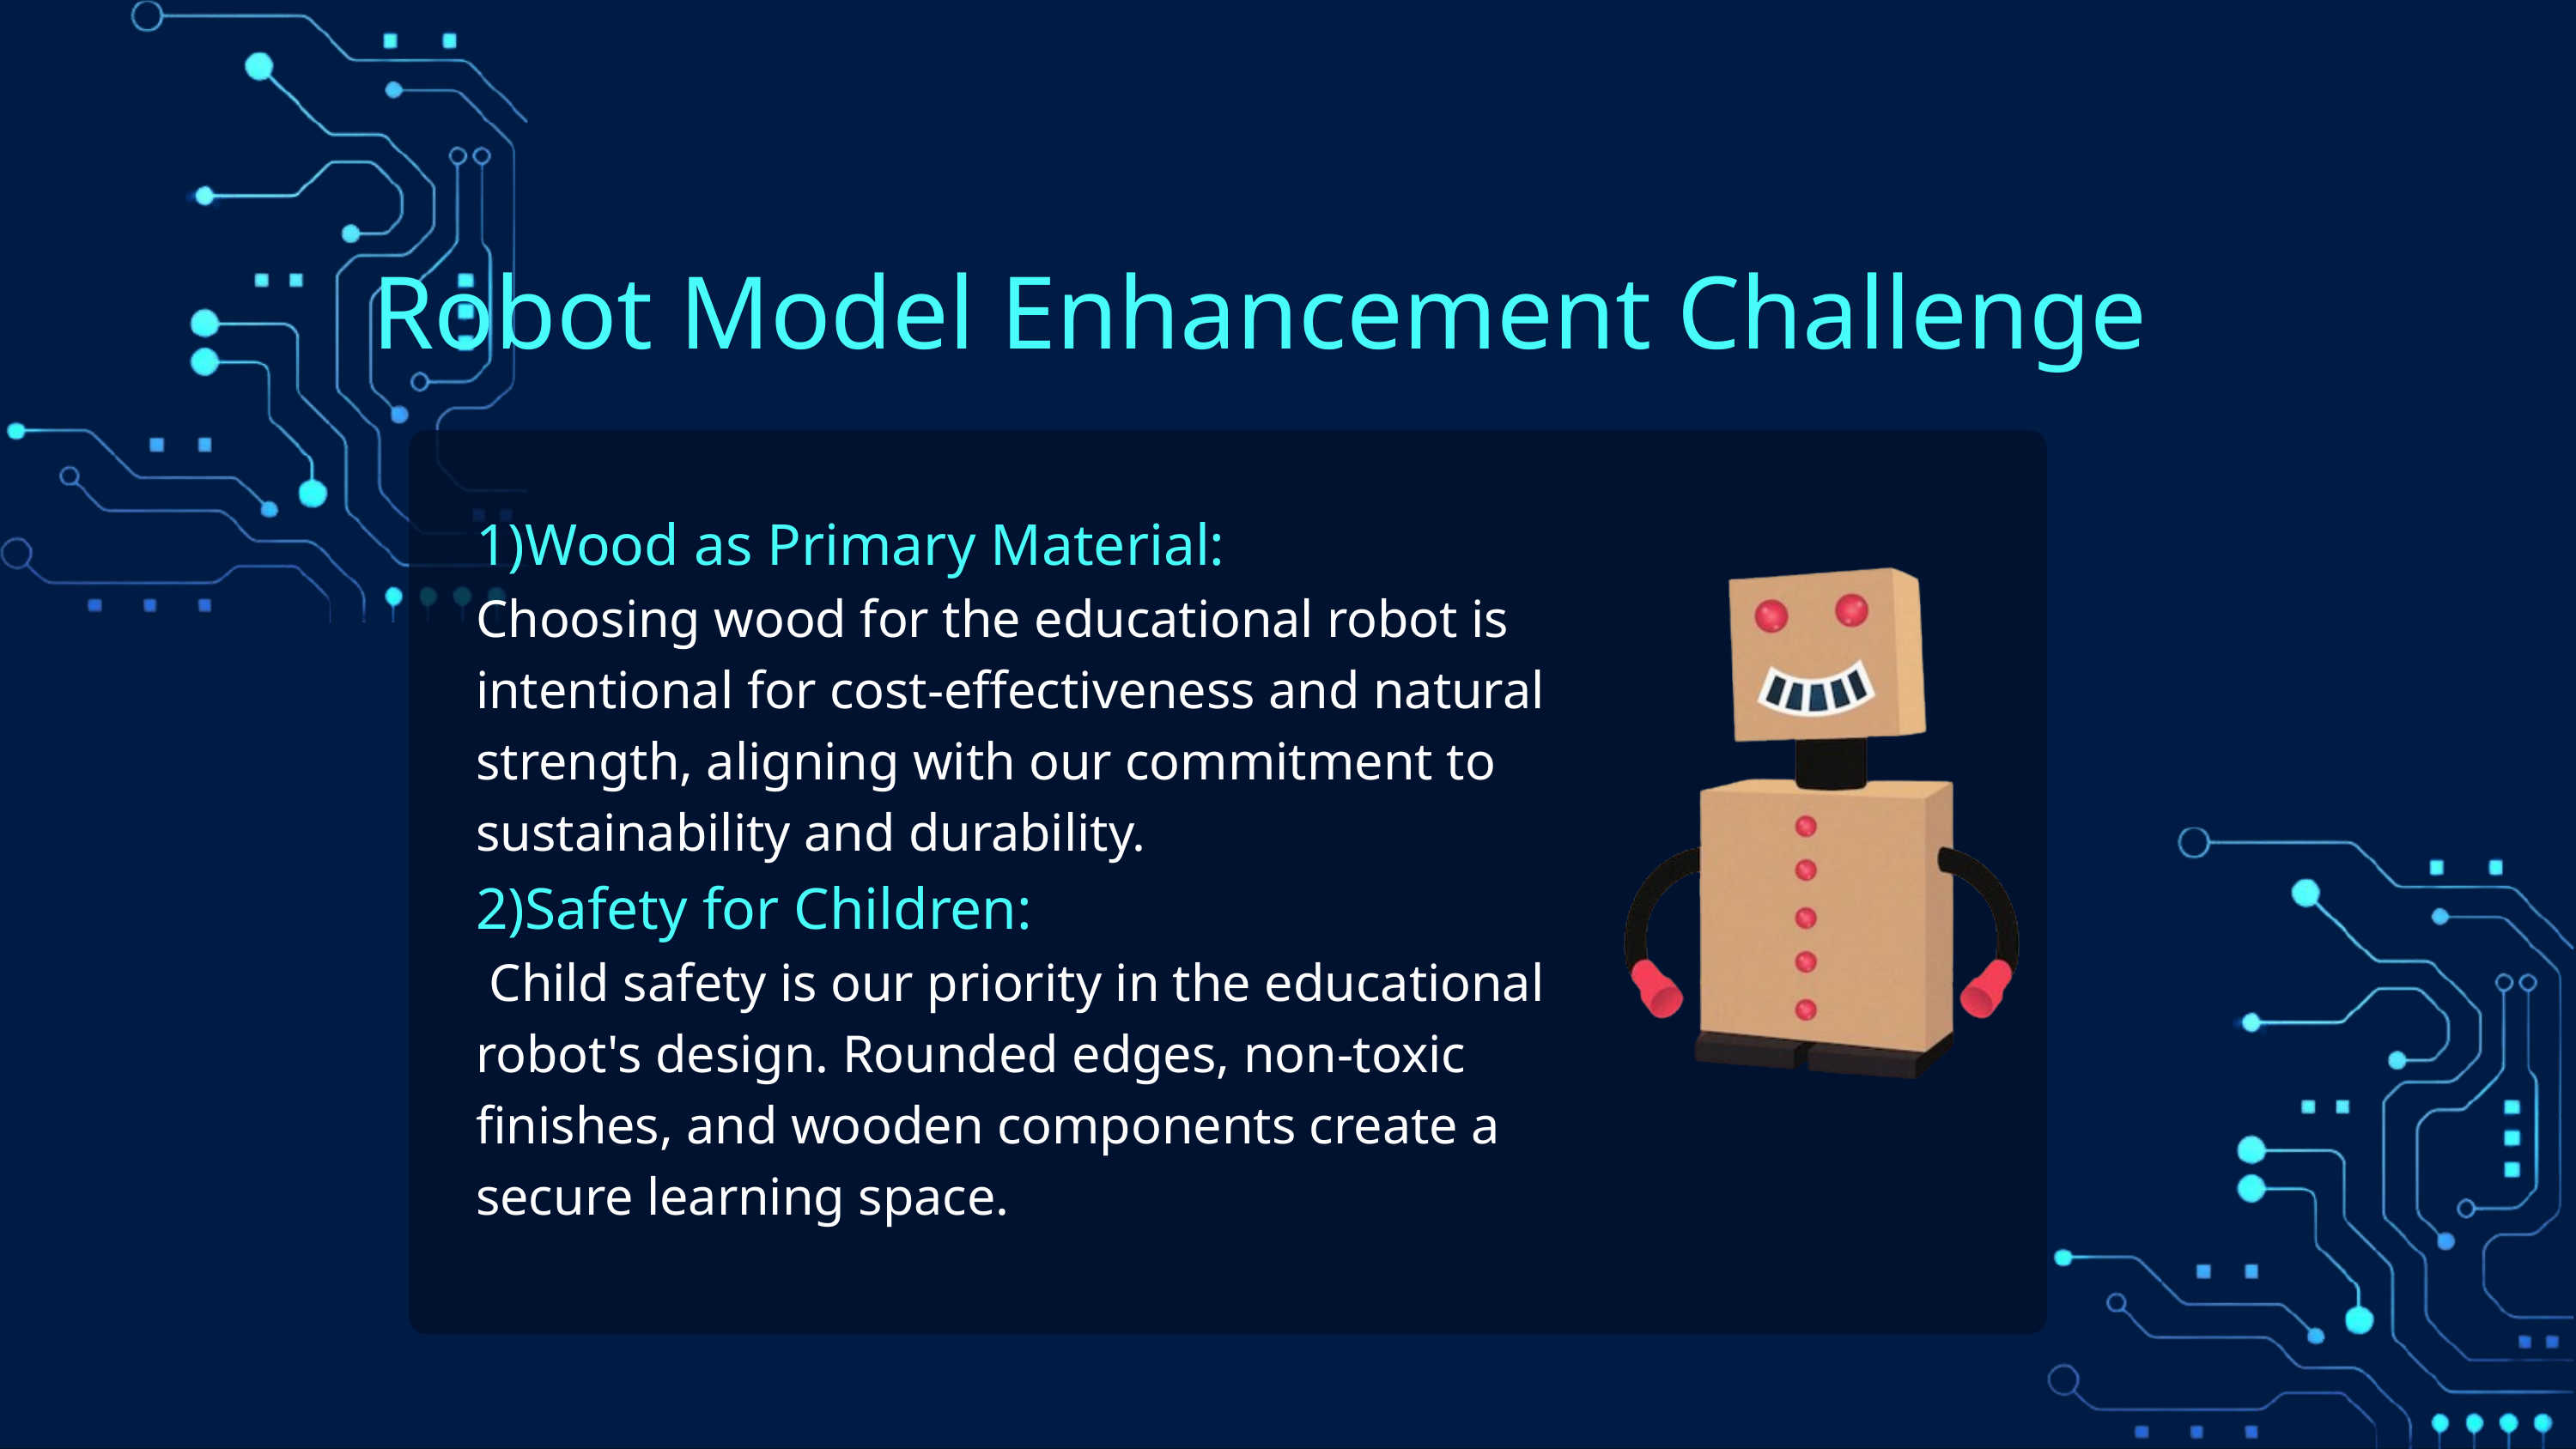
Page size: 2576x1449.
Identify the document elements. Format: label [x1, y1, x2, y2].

text_box [0, 0, 2576, 1449]
